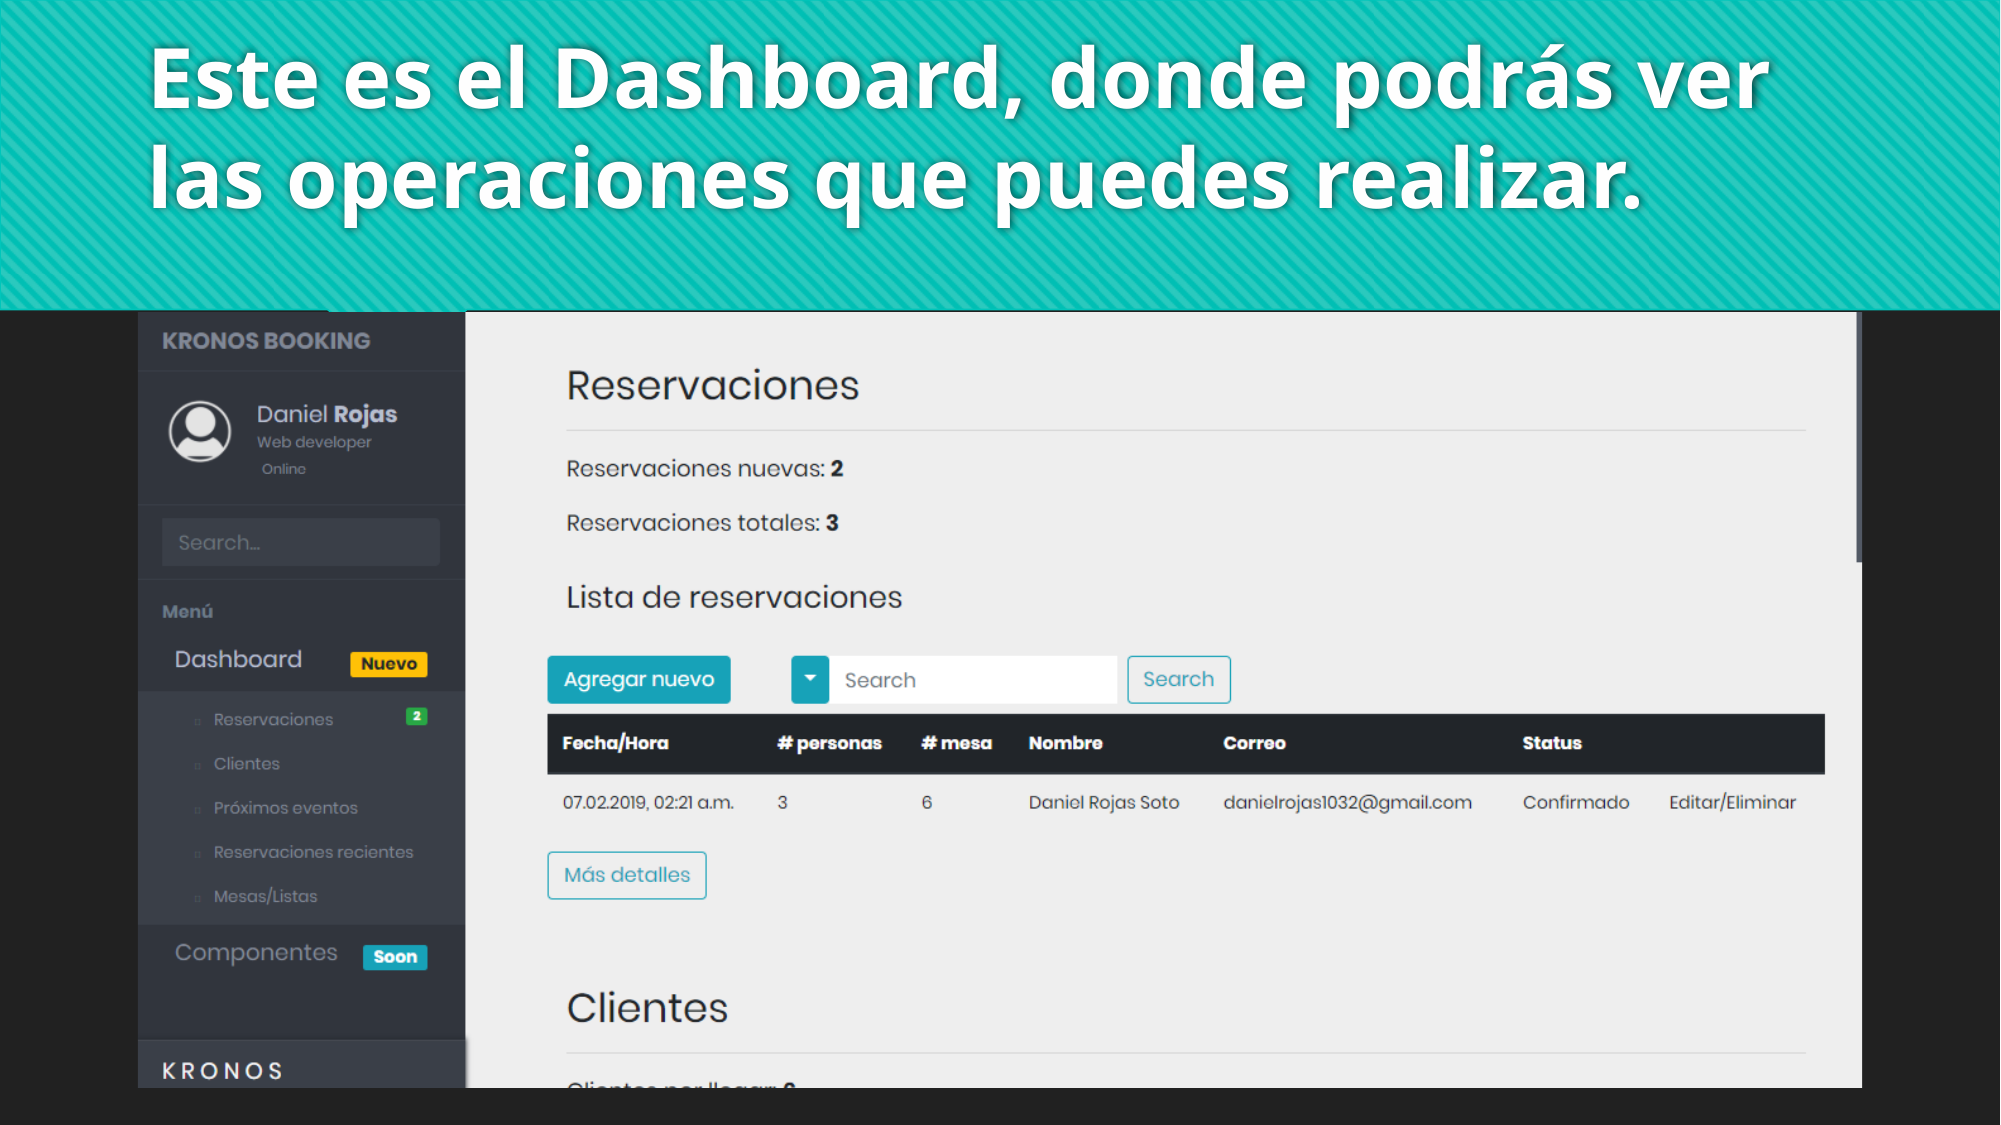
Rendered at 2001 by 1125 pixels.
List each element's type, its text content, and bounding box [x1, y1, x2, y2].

picture [137, 312, 1863, 1088]
title Este es el Dashboard, donde podrás ver las operaciones que puedes realizar. [132, 73, 1868, 233]
